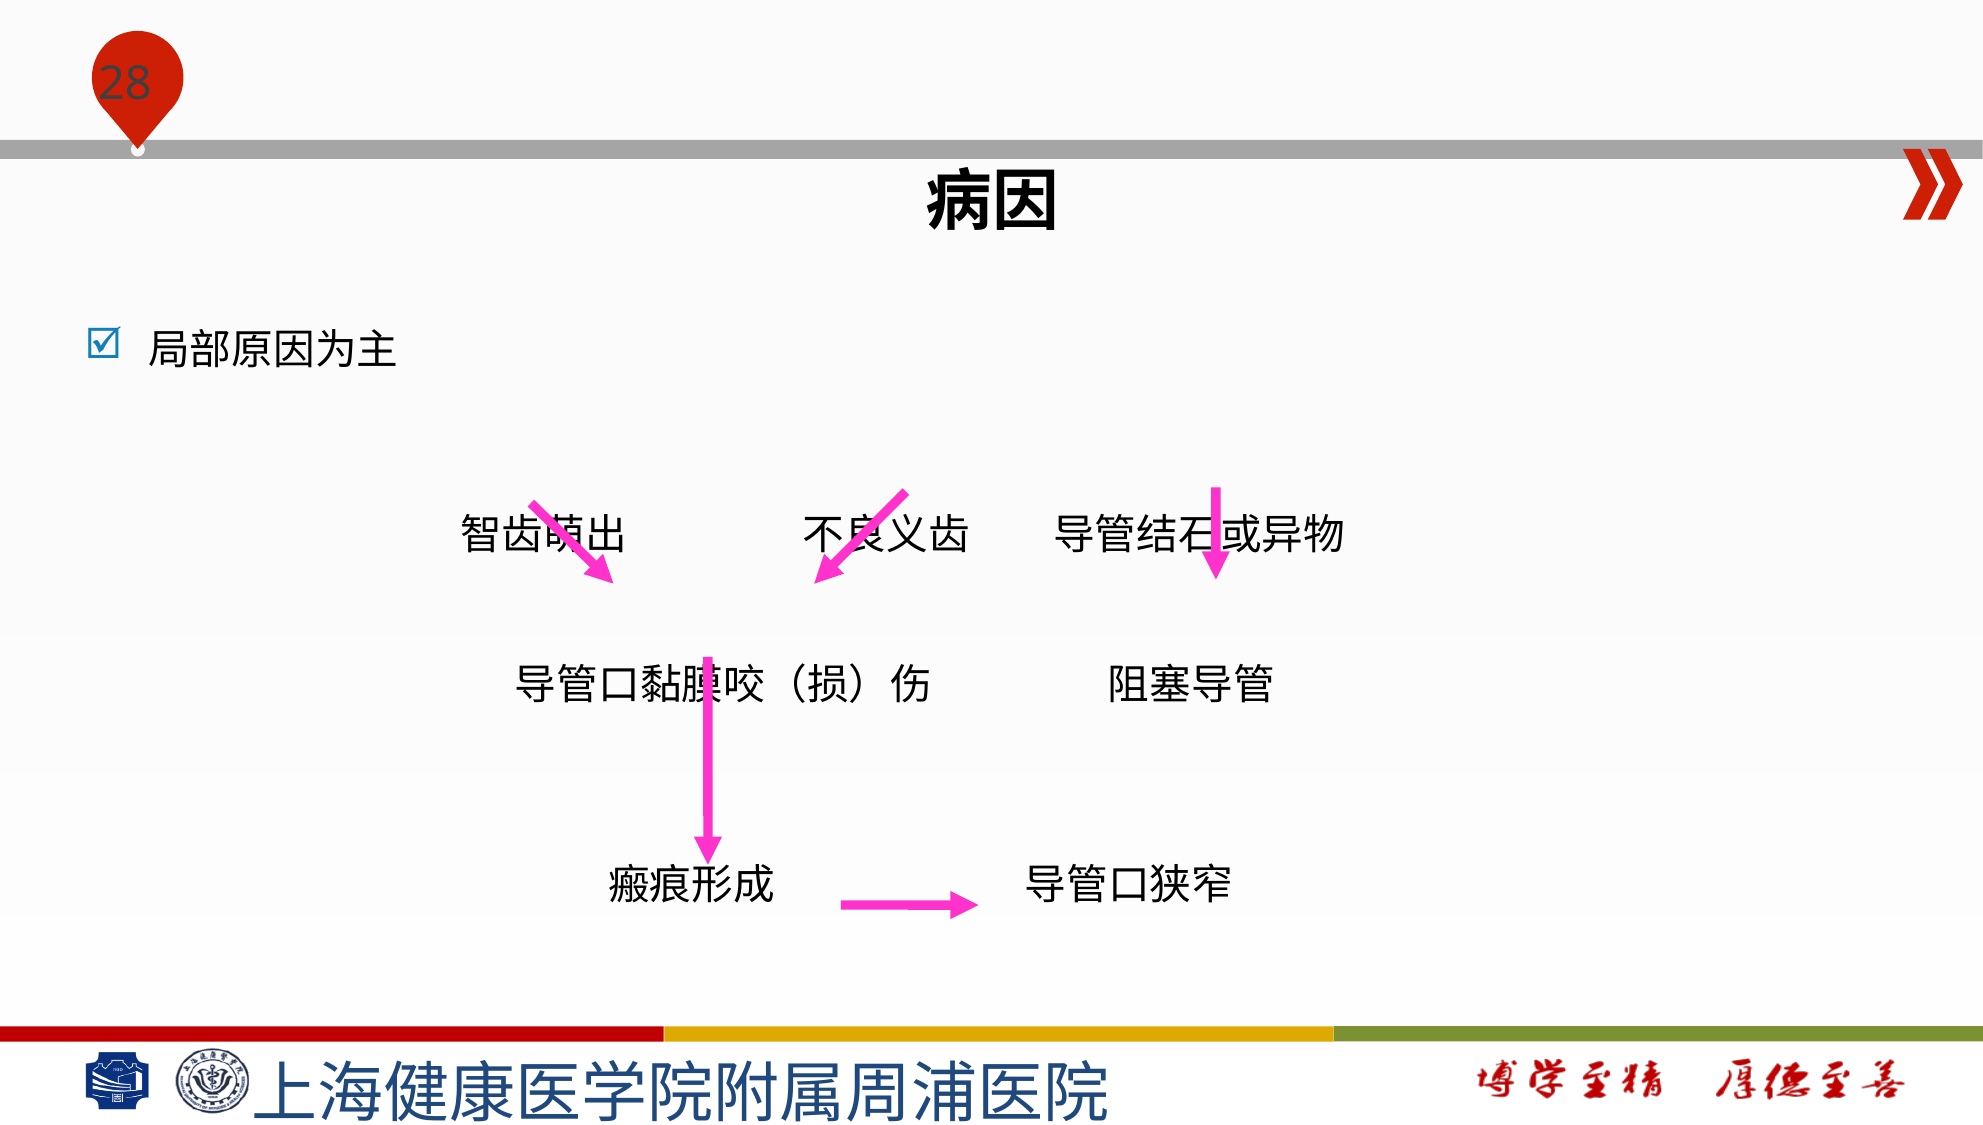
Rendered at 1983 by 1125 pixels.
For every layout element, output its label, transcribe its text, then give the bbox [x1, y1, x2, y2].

text_box [1209, 487, 1223, 580]
picture [1445, 1043, 1939, 1124]
text_box [46, 7, 650, 80]
text_box 局部原因为主 [69, 290, 1299, 381]
text_box 病因 [910, 150, 1074, 246]
picture [70, 1042, 258, 1121]
text_box [530, 503, 614, 584]
text_box [814, 491, 906, 584]
text_box [840, 898, 979, 912]
text_box [701, 656, 715, 865]
text_box 智齿萌出 不良义齿 导管结石或异物 导管口黏膜咬（损）伤 阻塞导管 瘢痕形成 导管口狭窄 [388, 563, 1824, 752]
